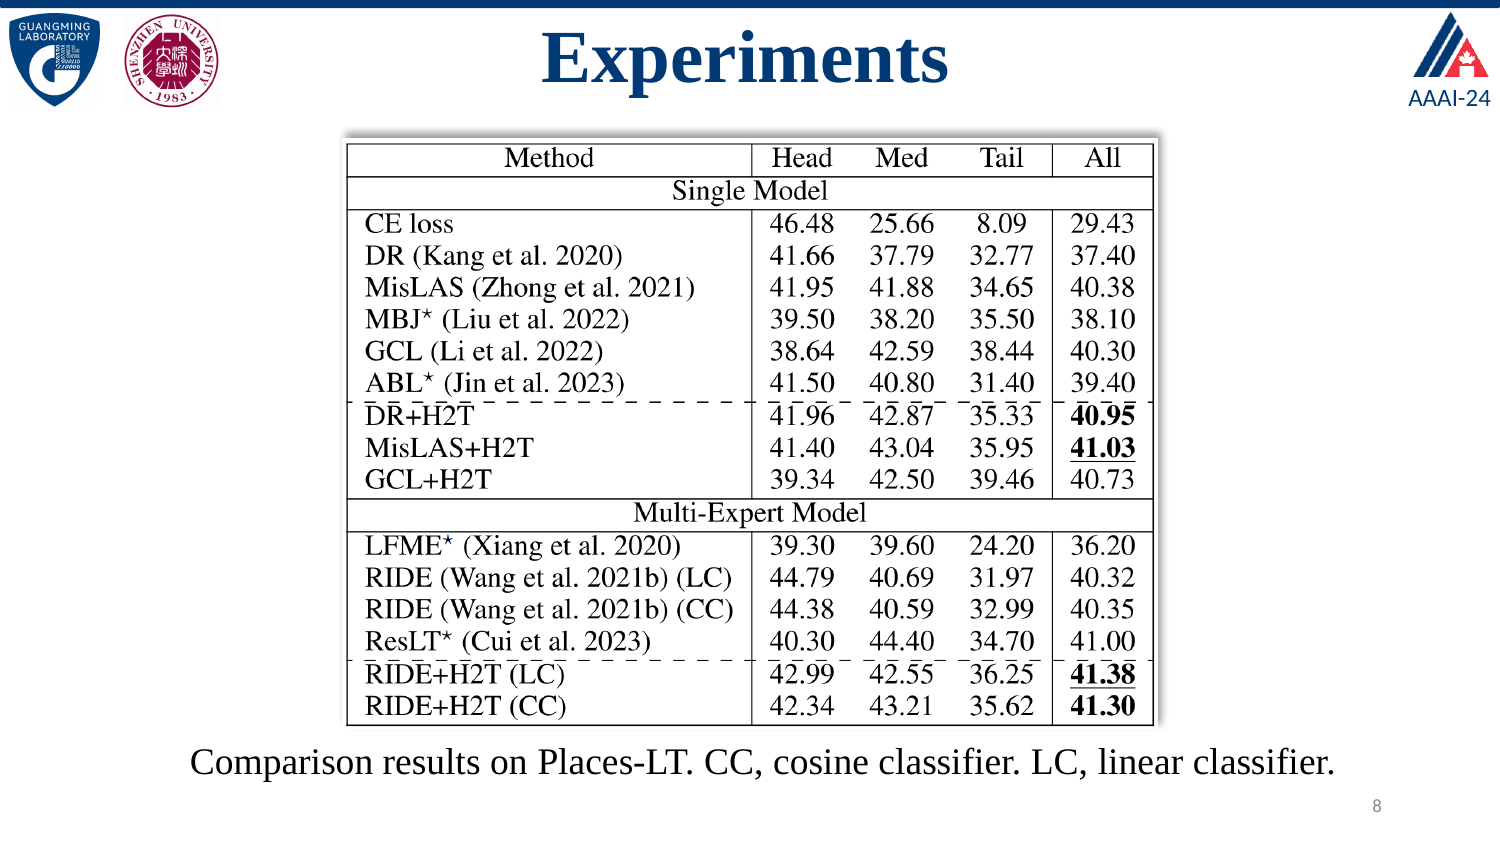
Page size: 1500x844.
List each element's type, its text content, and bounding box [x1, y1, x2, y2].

picture [124, 13, 220, 108]
picture [1412, 11, 1489, 77]
picture [7, 13, 102, 108]
title Experiments [526, 32, 974, 85]
text_box Comparison results on Places-LT. CC, cosine classifier. LC, linear classifier. [175, 729, 1378, 790]
picture [342, 138, 1158, 730]
slide_number 8 [1059, 782, 1397, 827]
